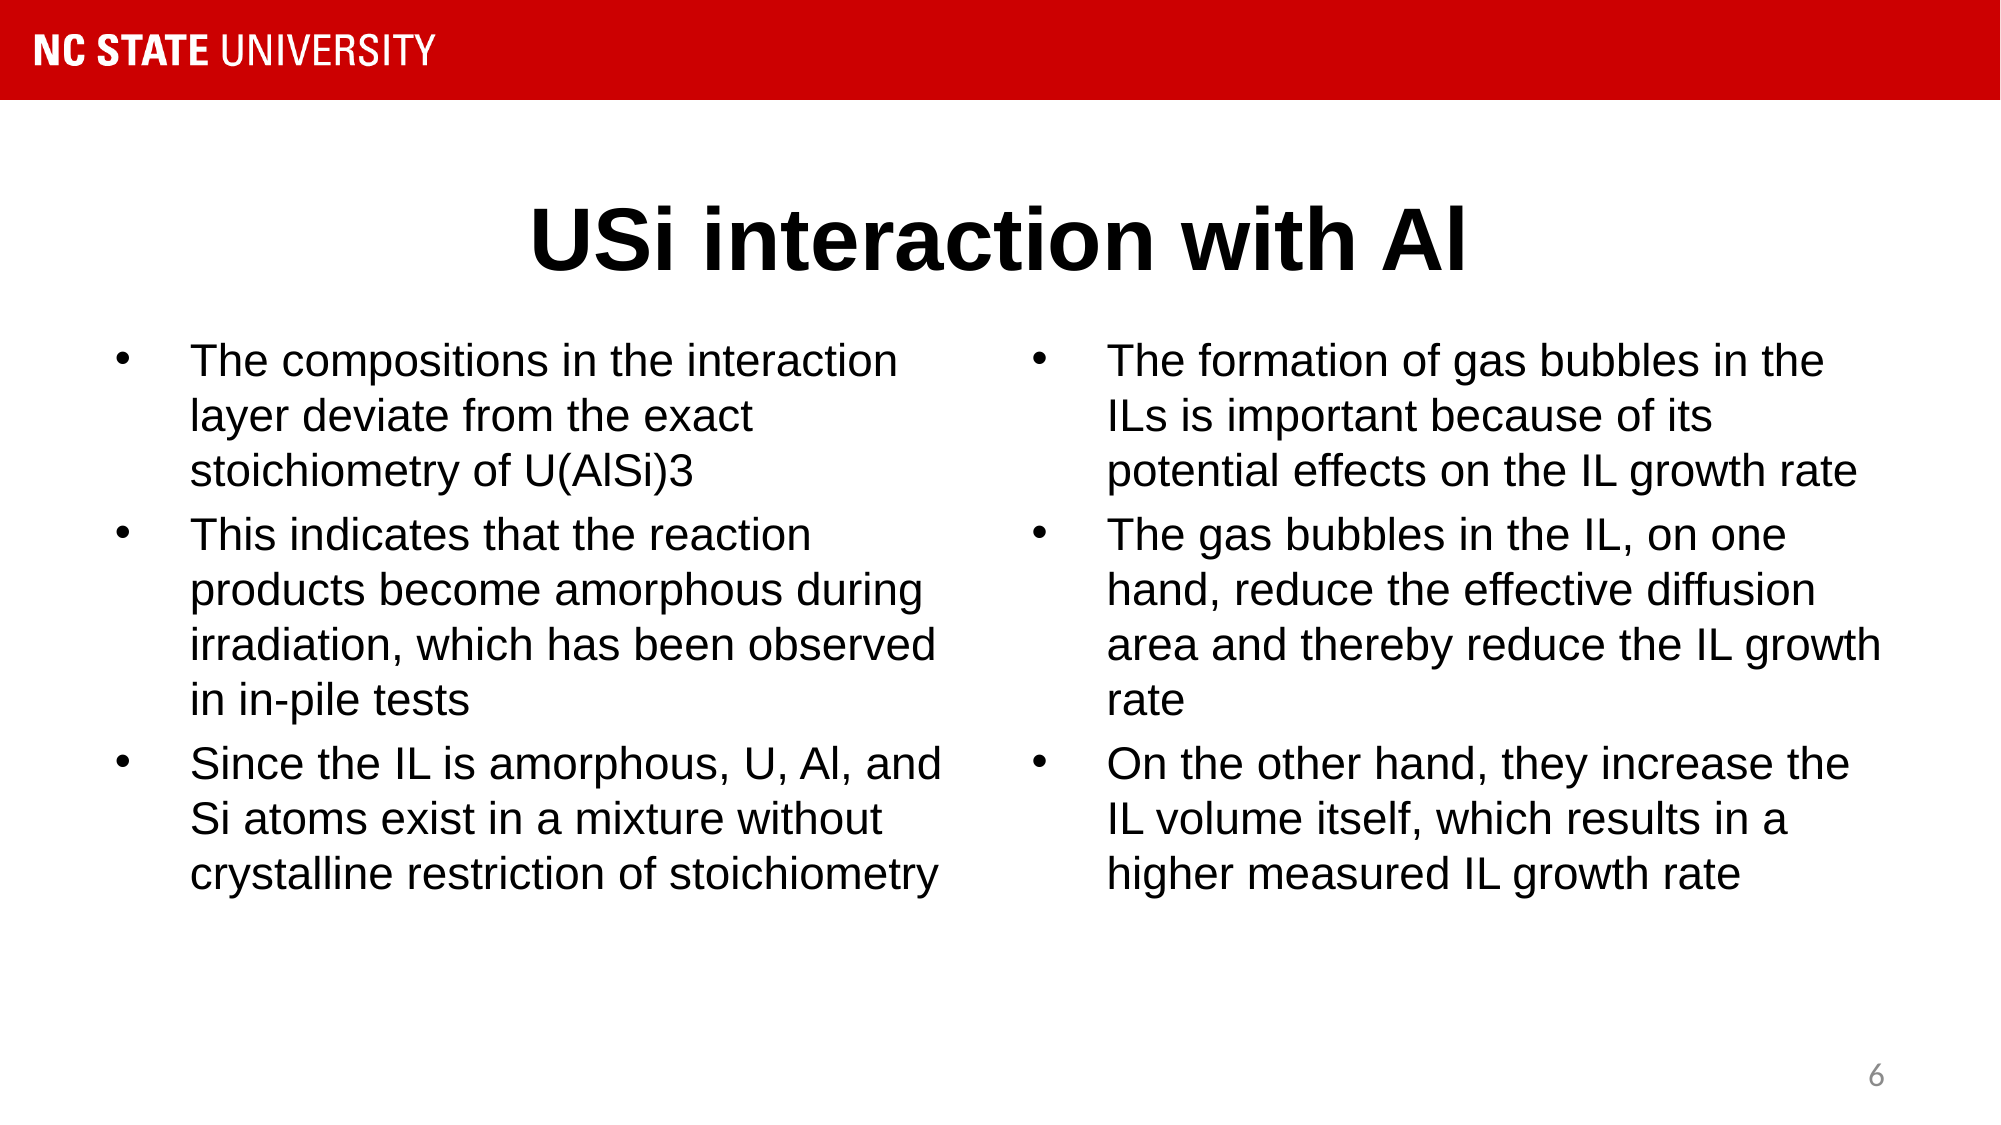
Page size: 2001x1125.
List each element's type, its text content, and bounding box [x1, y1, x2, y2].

slide_number 6 [1433, 1042, 1900, 1103]
list The formation of gas bubbles in the ILs is important because of its potential effects on the IL growth rate The gas bubbles in the IL, on one hand, reduce the effective diffusion area and thereby reduce the IL growth rate On the other hand, they increase the IL volume itself, which results in a higher measured IL growth rate [1016, 322, 1900, 1005]
picture [0, 0, 2001, 100]
title USi interaction with Al [99, 147, 1900, 323]
list The compositions in the interaction layer deviate from the exact stoichiometry of U(AlSi)3 This indicates that the reaction products become amorphous during irradiation, which has been observed in in-pile tests Since the IL is amorphous, U, Al, and Si atoms exist in a mixture without crystalline restriction of stoichiometry [99, 322, 984, 1005]
